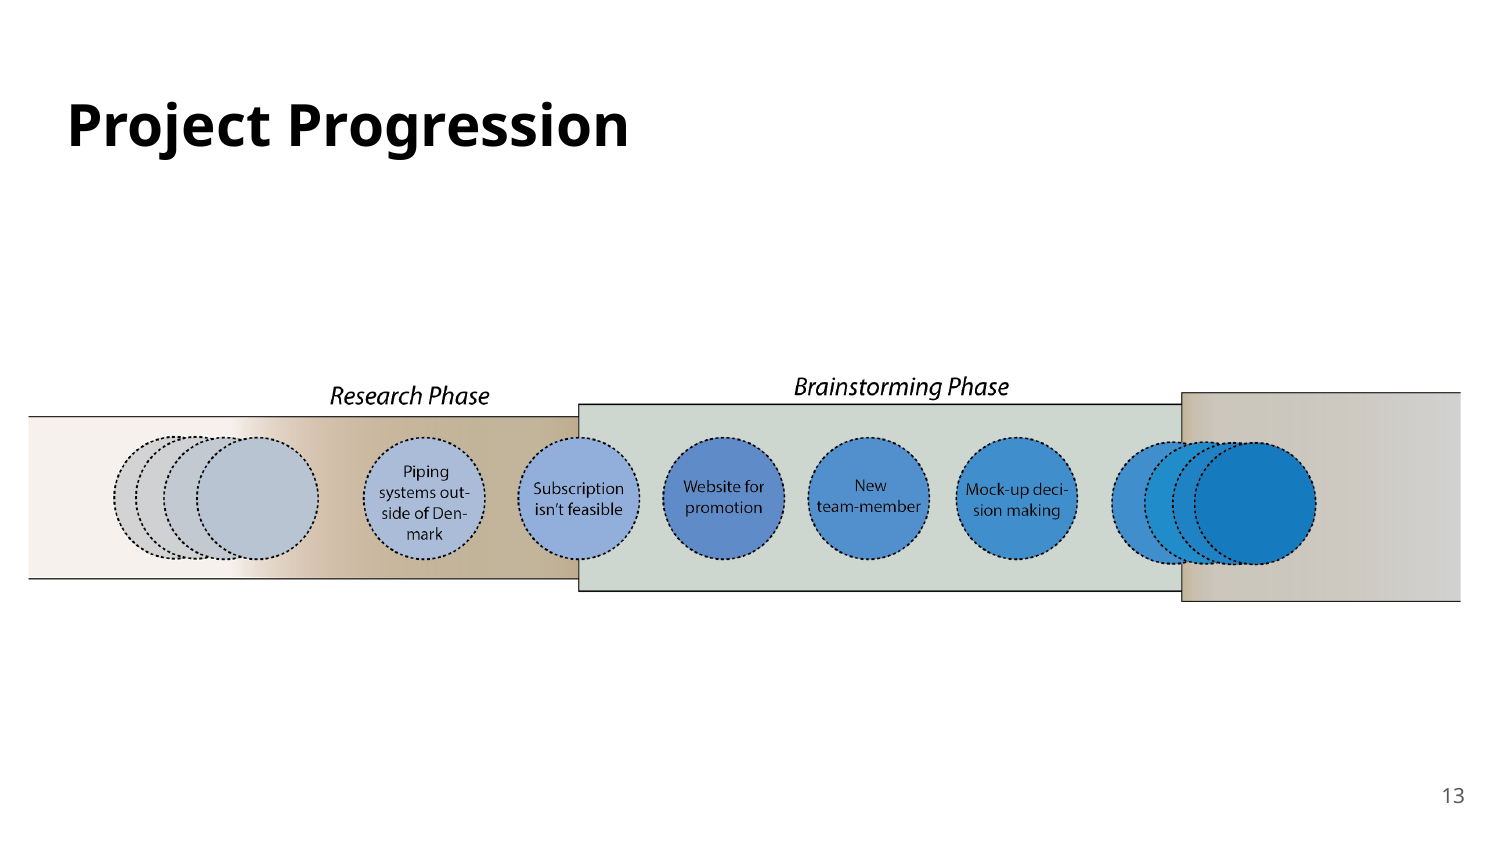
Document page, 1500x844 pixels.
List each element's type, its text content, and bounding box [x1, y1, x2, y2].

title Project Progression [51, 72, 1449, 167]
picture [28, 373, 1461, 603]
slide_number ‹#› [1389, 764, 1480, 830]
